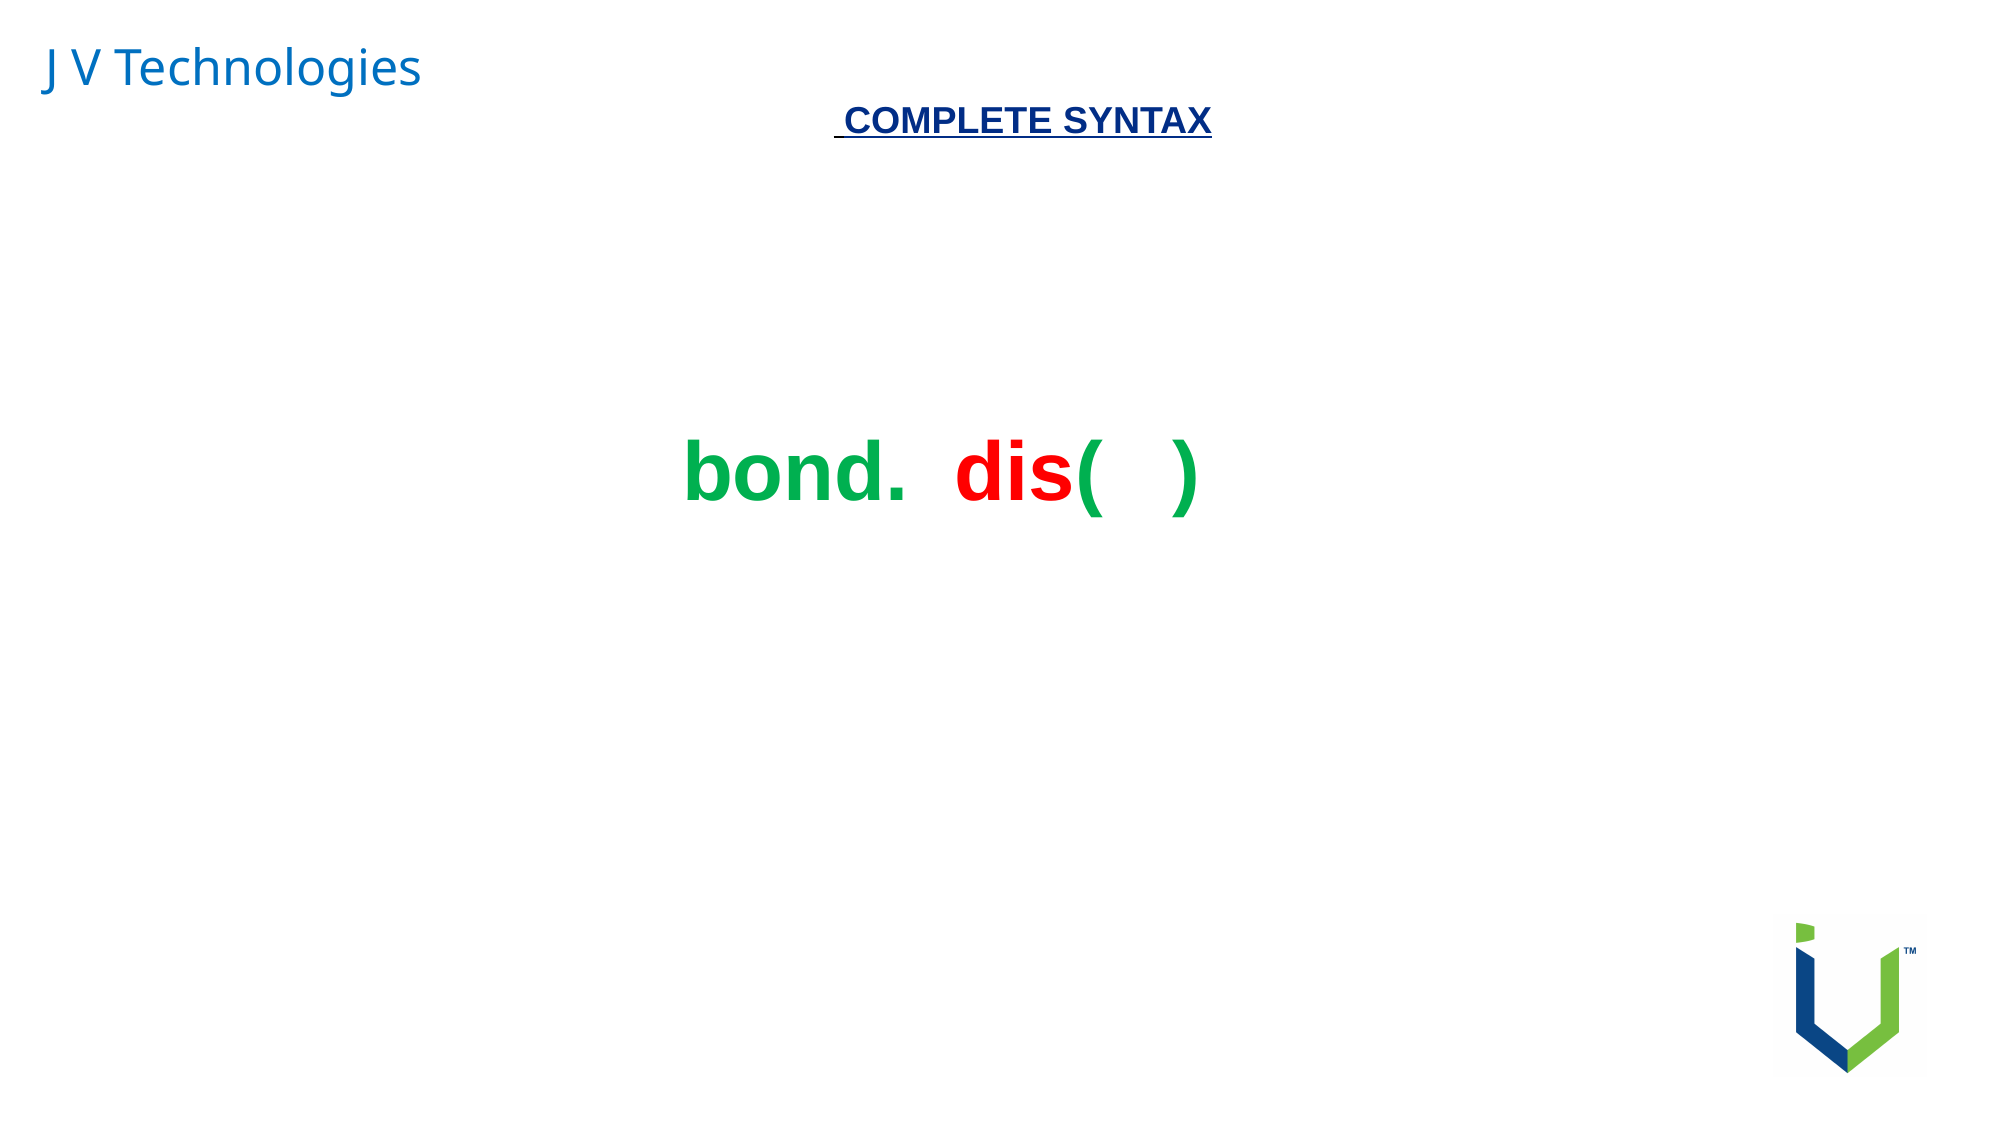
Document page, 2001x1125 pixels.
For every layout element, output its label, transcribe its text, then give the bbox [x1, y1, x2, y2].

text_box J V Technologies [0, 27, 986, 103]
text_box COMPLETE SYNTAX [480, 89, 1566, 149]
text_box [1773, 914, 1927, 1077]
text_box bond. dis( ) [435, 410, 1289, 525]
